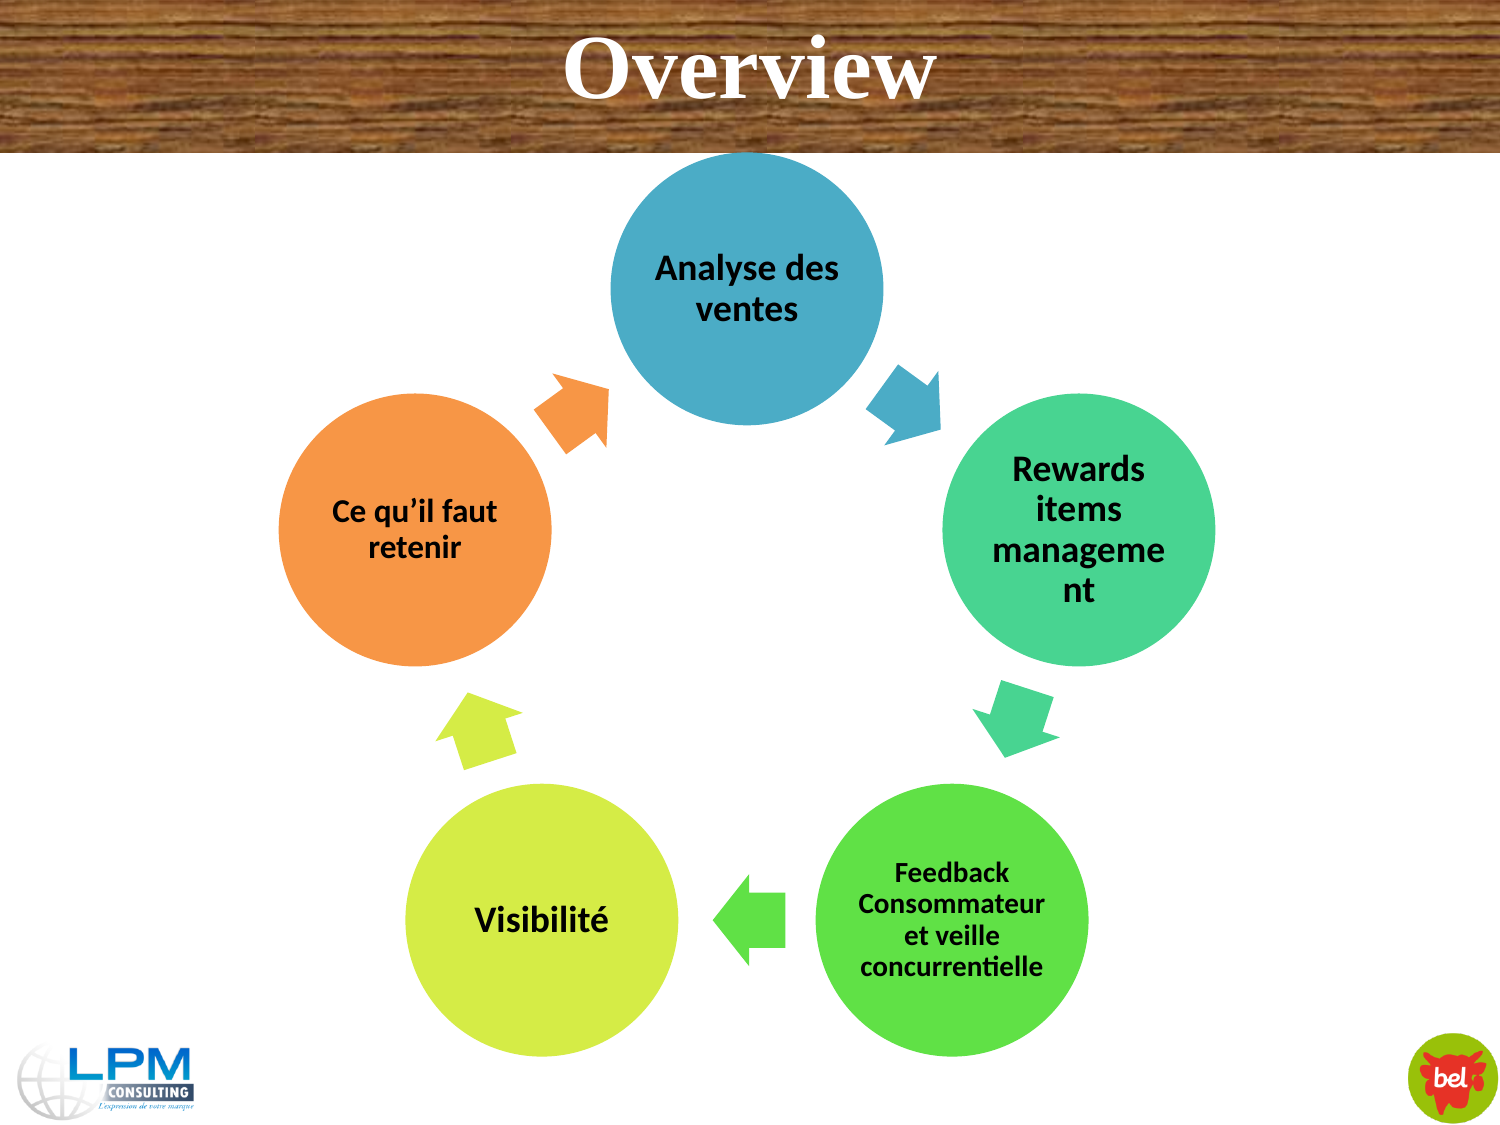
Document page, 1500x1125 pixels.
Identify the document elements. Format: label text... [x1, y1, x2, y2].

text_box [0, 125, 1500, 154]
picture [0, 1030, 215, 1125]
picture [1406, 1031, 1500, 1125]
text_box Overview [0, 0, 1500, 125]
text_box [5, 152, 1489, 1057]
